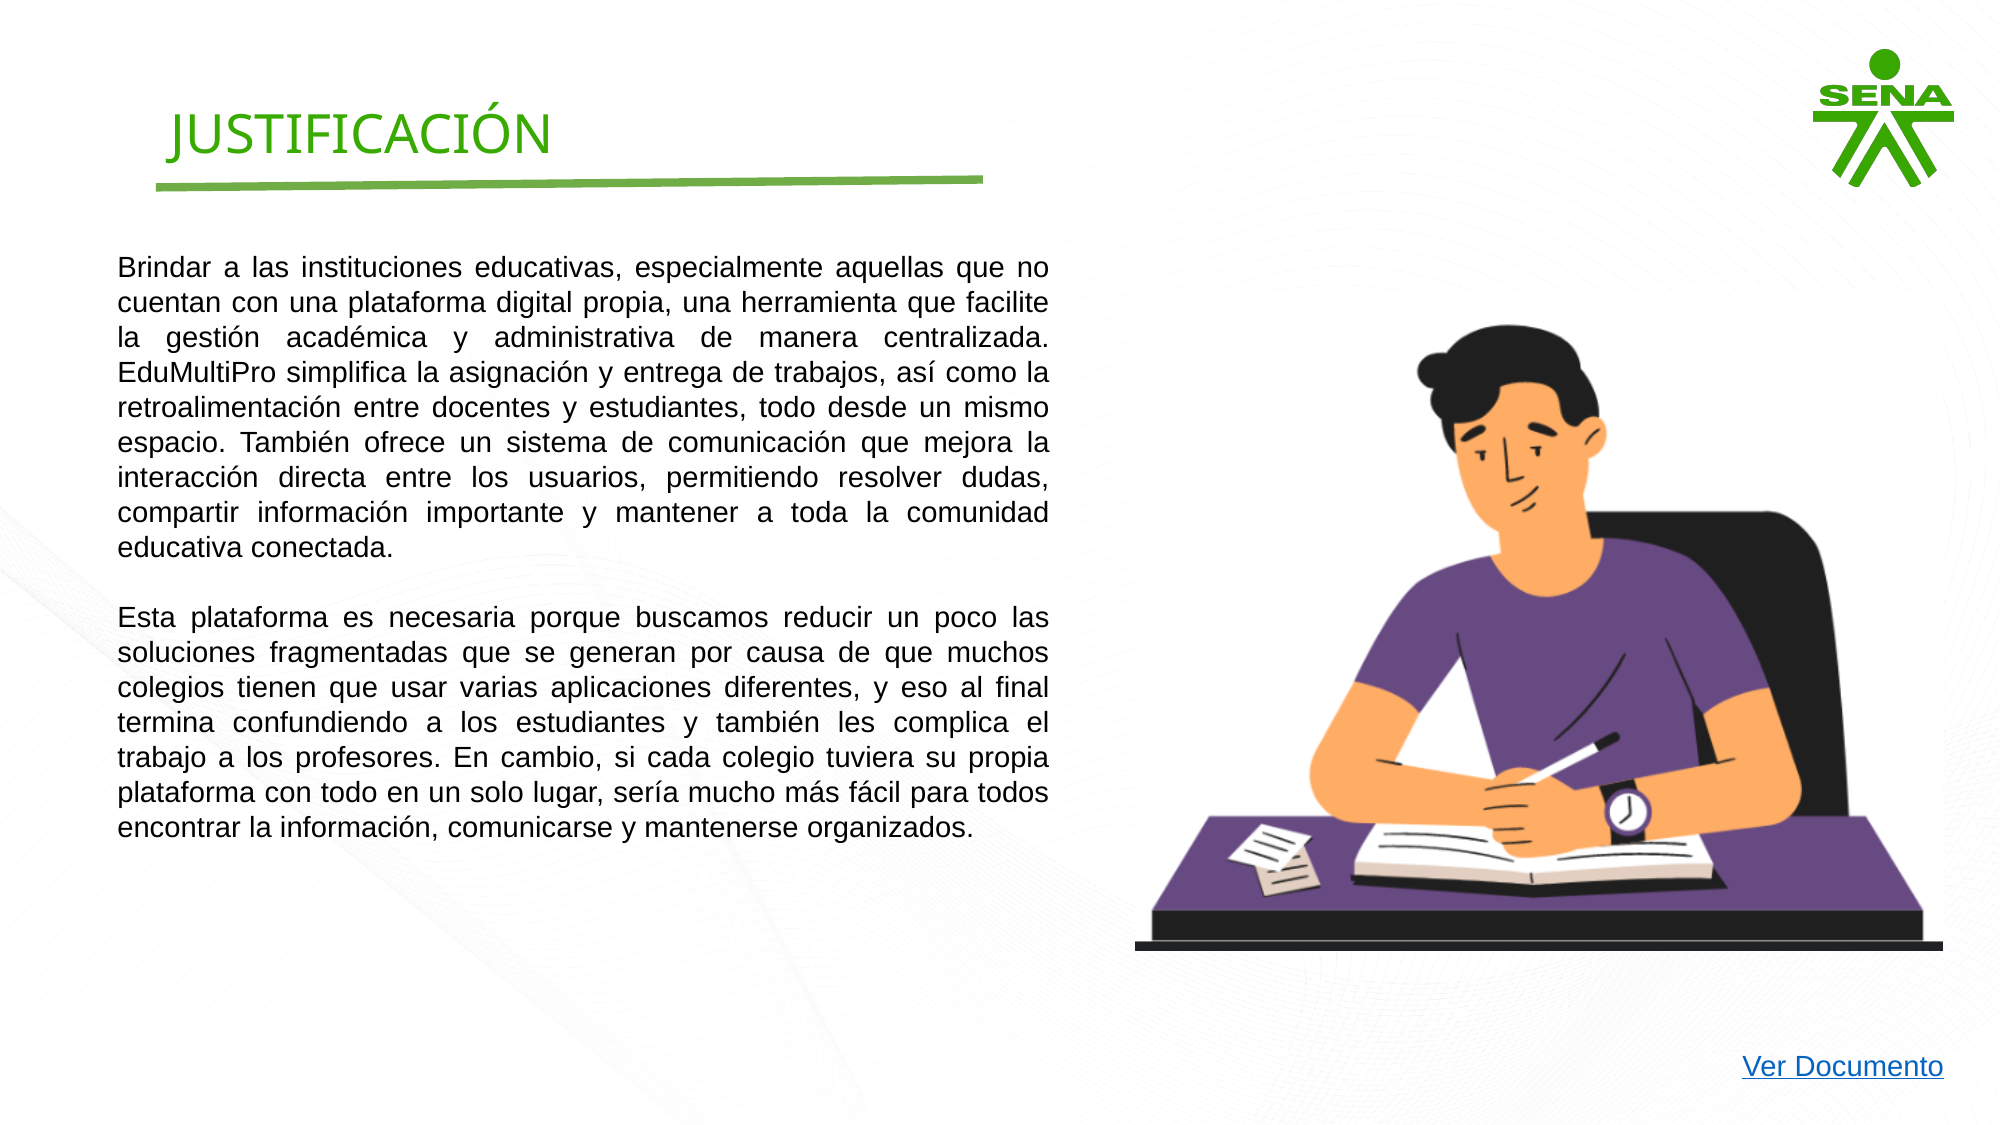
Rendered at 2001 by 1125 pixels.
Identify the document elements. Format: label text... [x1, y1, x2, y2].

text_box JUSTIFICACIÓN [155, 99, 1066, 233]
text_box Brindar a las instituciones educativas, especialmente aquellas que no cuentan con una plataforma digital propia, una herramienta que facilite la gestión académica y administrativa de manera centralizada. EduMultiPro simplifica la asignación y entrega de trabajos, así como la retroalimentación entre docentes y estudiantes, todo desde un mismo espacio. También ofrece un sistema de comunicación que mejora la interacción directa entre los usuarios, permitiendo resolver dudas, compartir información importante y mantener a toda la comunidad educativa conectada. Esta plataforma es necesaria porque buscamos reducir un poco las soluciones fragmentadas que se generan por causa de que muchos colegios tienen que usar varias aplicaciones diferentes, y eso al final termina confundiendo a los estudiantes y también les complica el trabajo a los profesores. En cambio, si cada colegio tuviera su propia plataforma con todo en un solo lugar, sería mucho más fácil para todos encontrar la información, comunicarse y mantenerse organizados. [102, 233, 1066, 858]
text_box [155, 179, 984, 188]
text_box Ver Documento [1727, 1039, 1980, 1090]
picture [0, 0, 2000, 1125]
